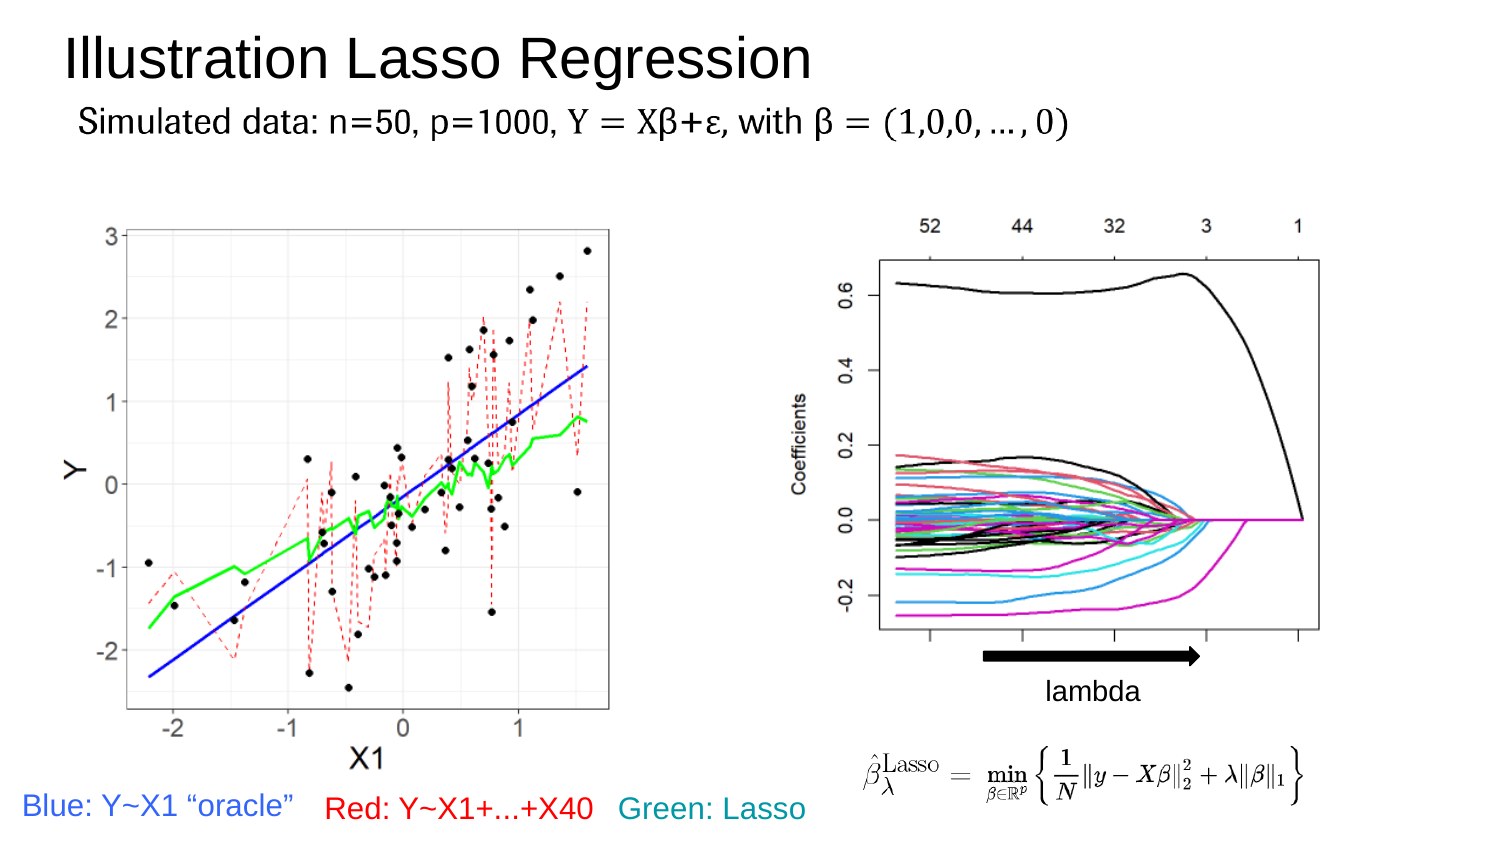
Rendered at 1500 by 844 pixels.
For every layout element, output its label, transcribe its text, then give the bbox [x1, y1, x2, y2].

list [55, 88, 1445, 720]
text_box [733, 206, 1383, 826]
text_box Blue: Y~X1 “oracle” [10, 779, 313, 829]
picture [27, 208, 633, 794]
text_box Red: Y~X1+...+X40 [313, 800, 606, 832]
title Illustration Lasso Regression [63, 20, 1272, 88]
text_box Green: Lasso [606, 782, 731, 832]
